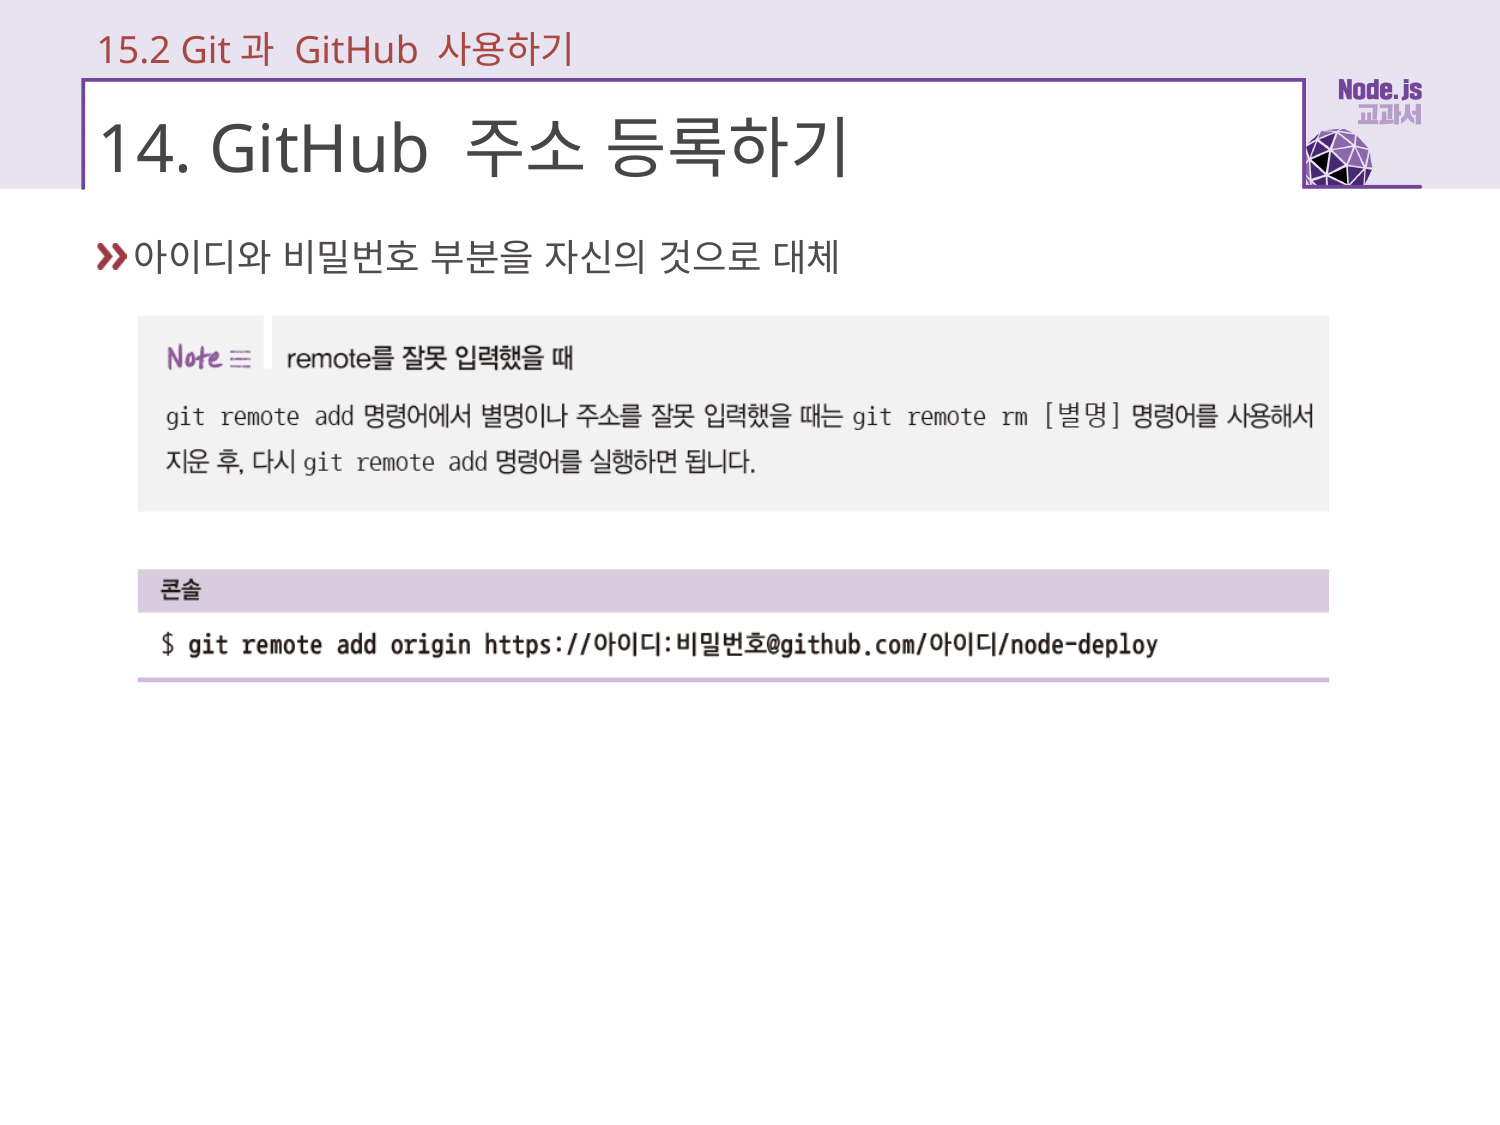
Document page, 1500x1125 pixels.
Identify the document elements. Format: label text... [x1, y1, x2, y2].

text_box 15.2 Git과 GitHub 사용하기 [81, 14, 807, 62]
picture [0, 0, 1500, 1125]
title 14. GitHub 주소 등록하기 [82, 61, 1413, 193]
list 아이디와 비밀번호 부분을 자신의 것으로 대체 [81, 222, 1412, 1037]
